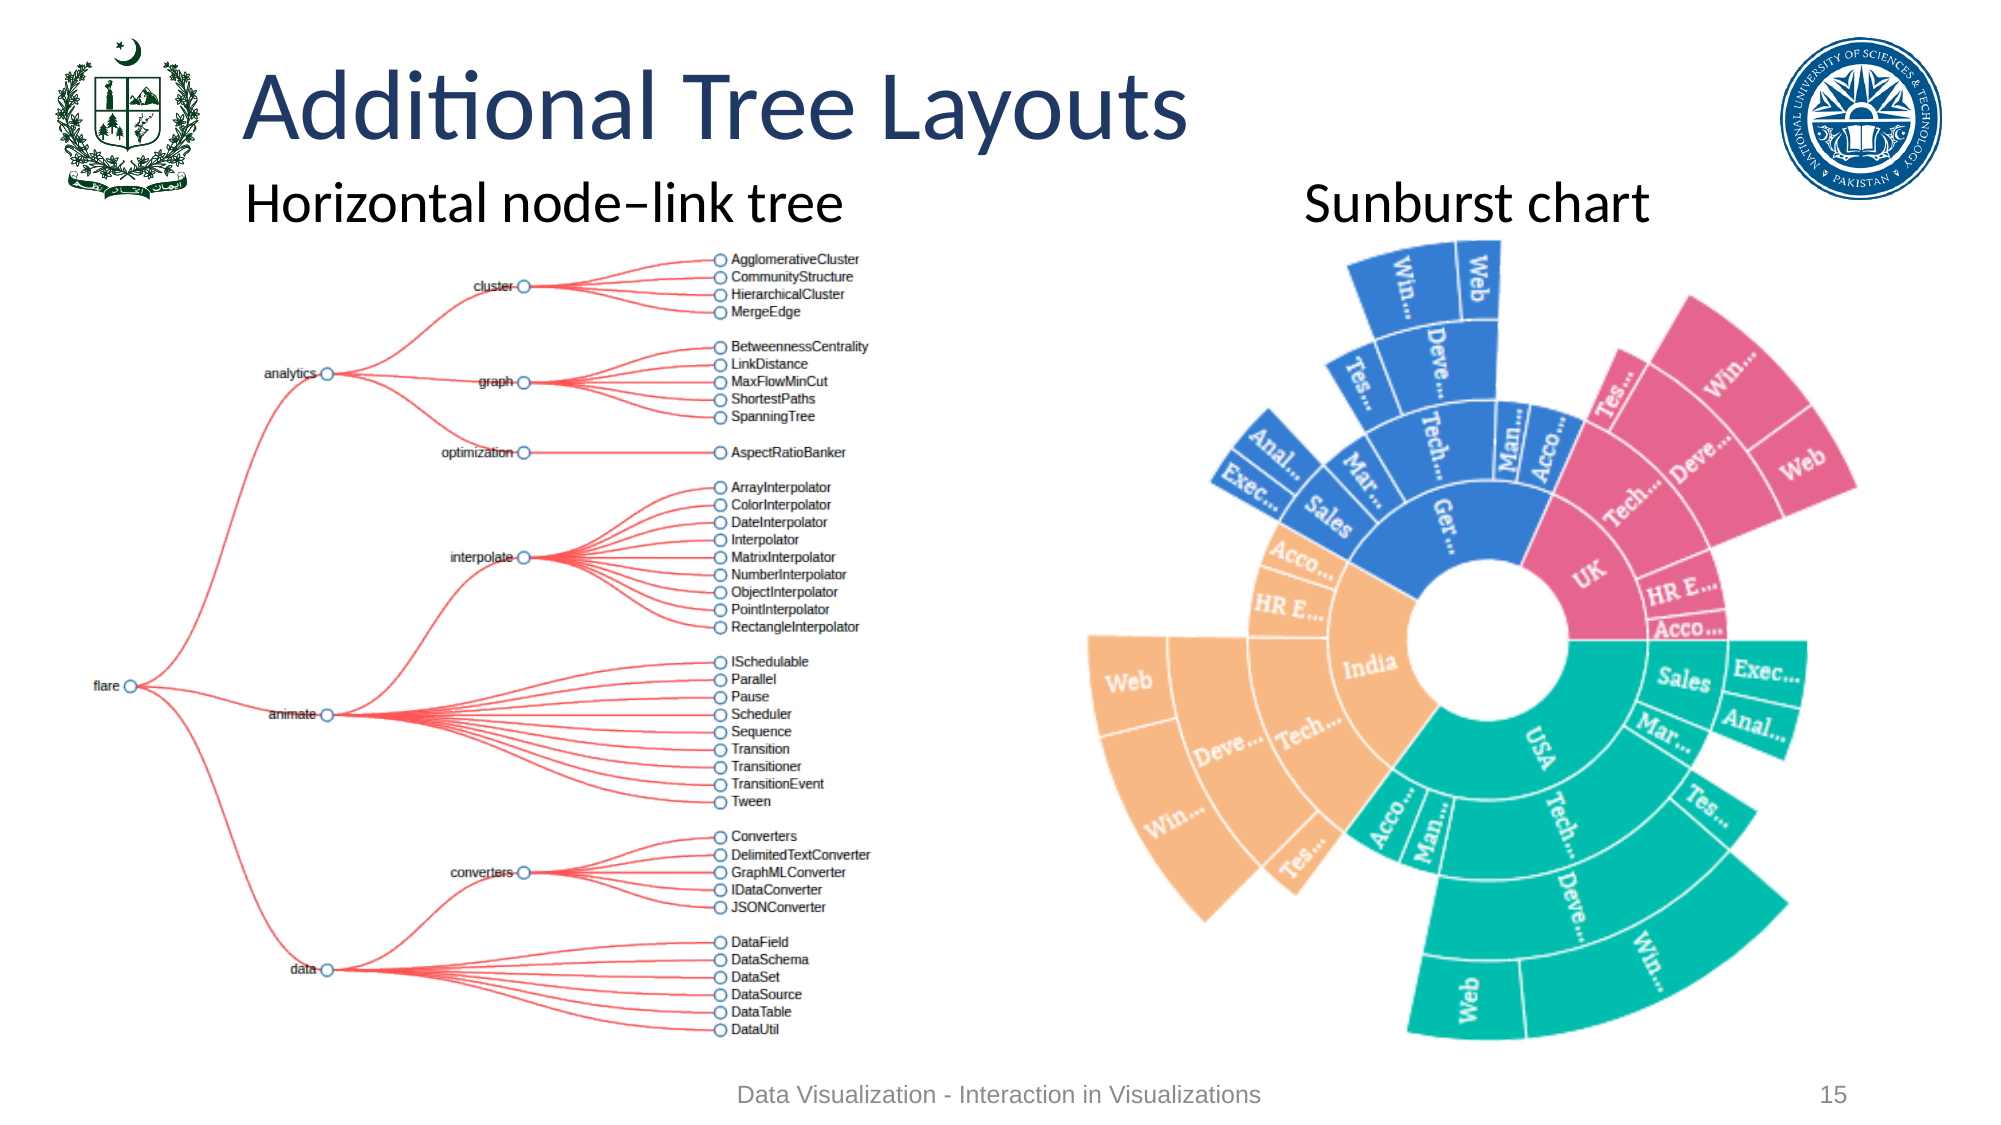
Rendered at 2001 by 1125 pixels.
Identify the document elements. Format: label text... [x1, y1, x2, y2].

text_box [77, 156, 891, 1064]
picture [1780, 37, 1942, 200]
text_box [1049, 156, 1874, 1065]
footer Data Visualization - Interaction in Visualizations [662, 1063, 1338, 1124]
slide_number 15 [1412, 1065, 1863, 1124]
picture [55, 38, 200, 200]
title Additional Tree Layouts [227, 14, 1753, 200]
